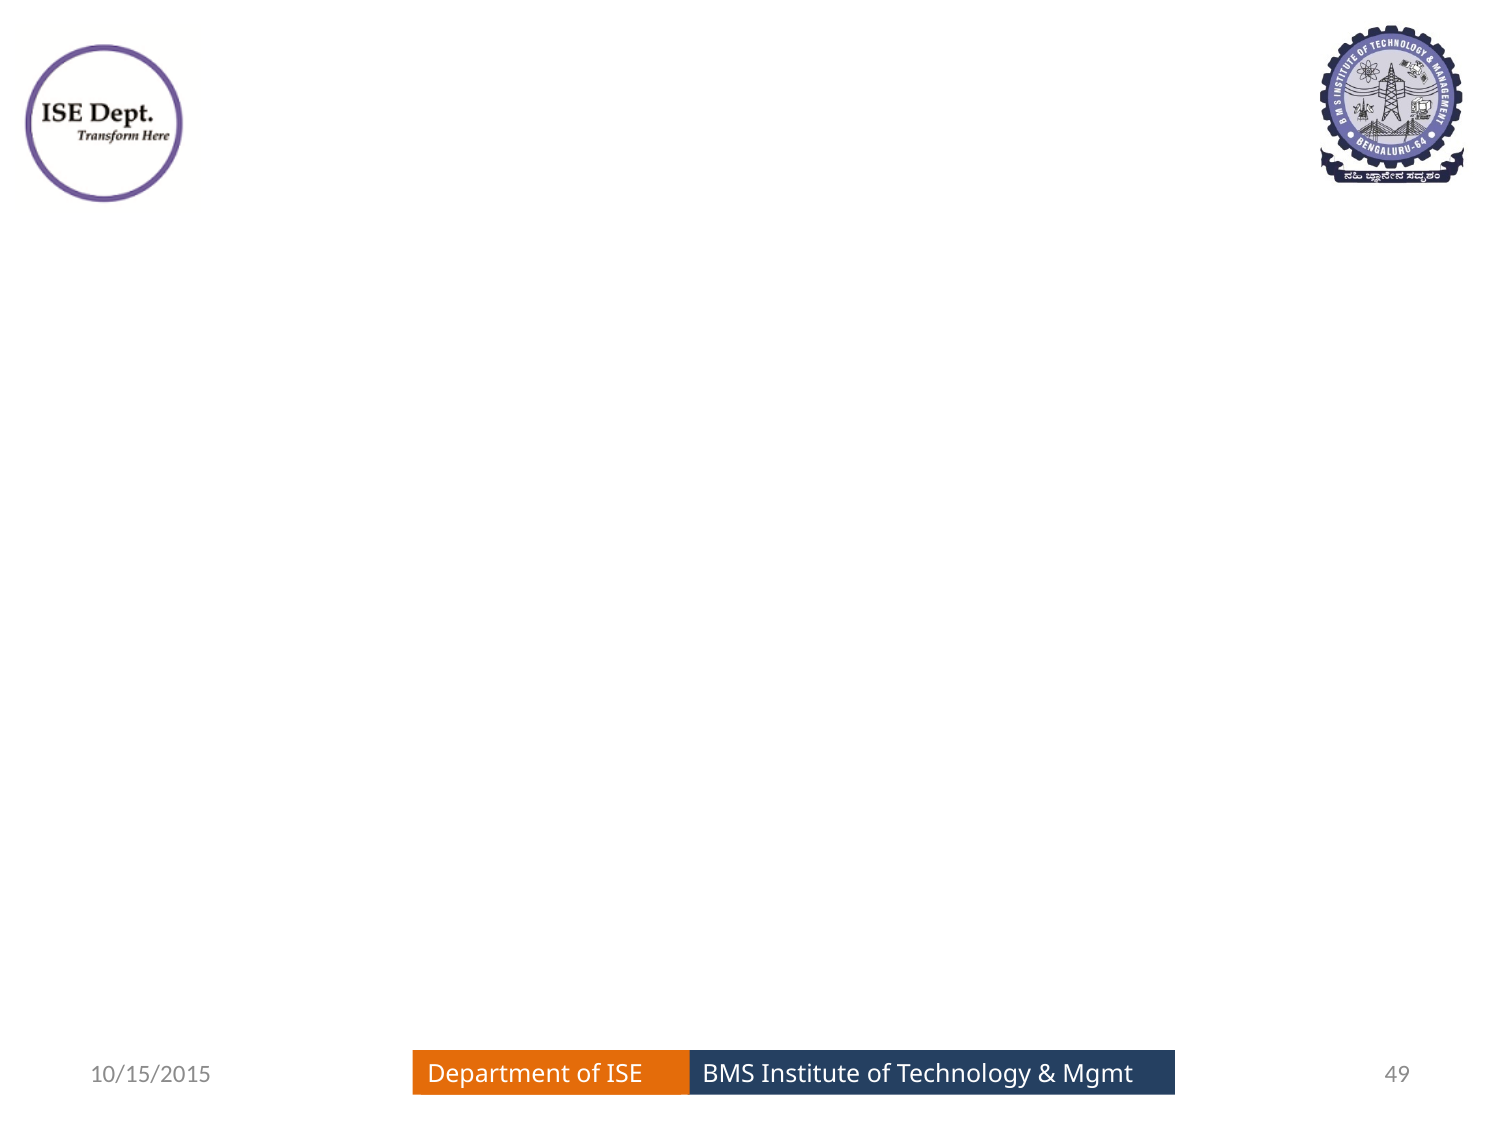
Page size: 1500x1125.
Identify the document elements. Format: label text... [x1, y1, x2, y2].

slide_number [75, 1042, 425, 1103]
slide_number 49 [1074, 1042, 1425, 1103]
picture [1287, 0, 1500, 213]
picture [15, 24, 201, 213]
